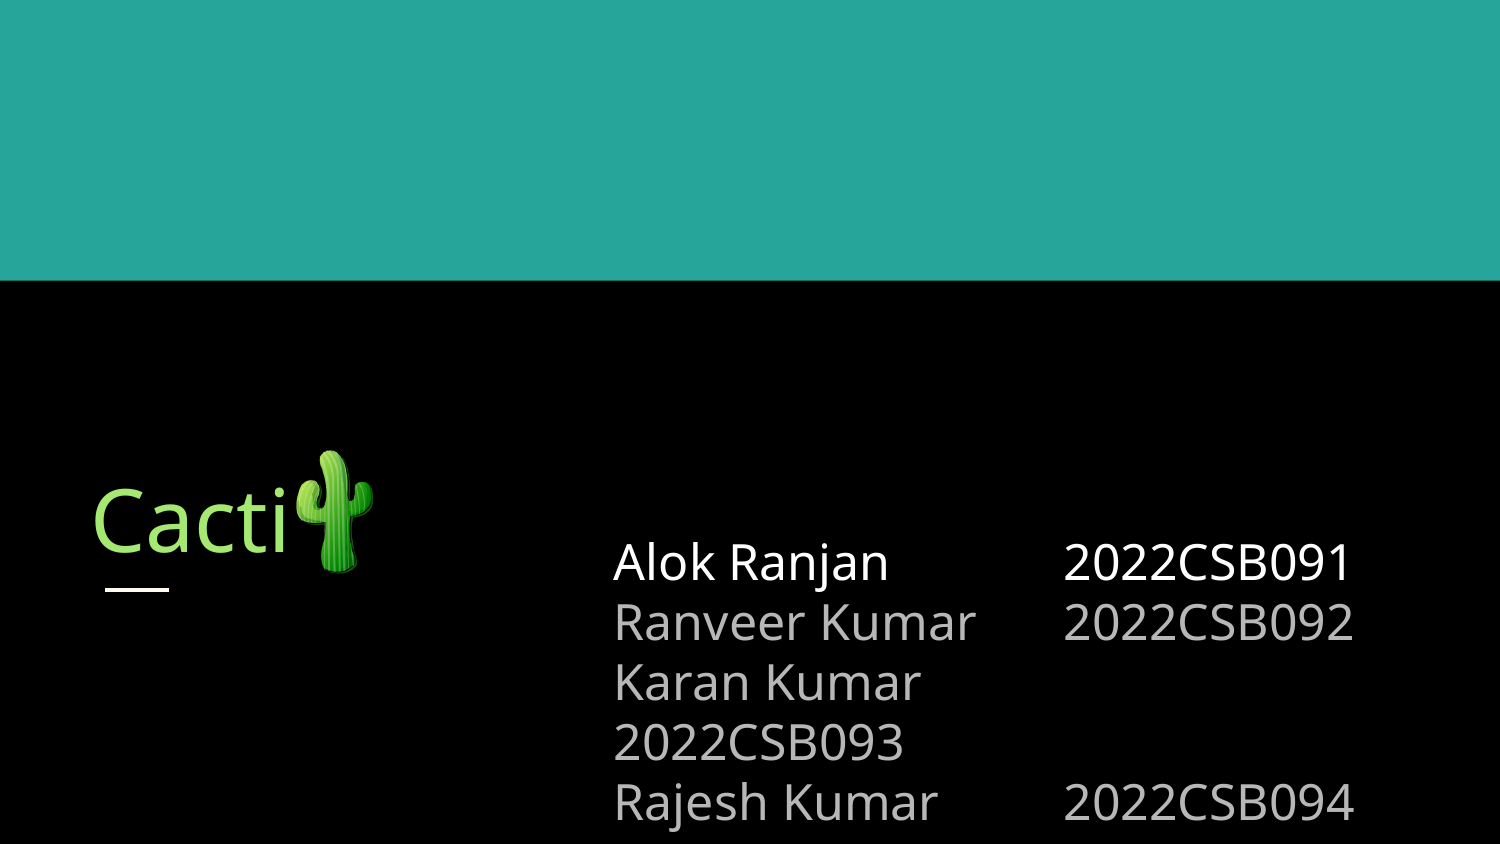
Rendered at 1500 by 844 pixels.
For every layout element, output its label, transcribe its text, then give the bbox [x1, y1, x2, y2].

subtitle Alok Ranjan 2022CSB091 Ranveer Kumar 2022CSB092 Karan Kumar 2022CSB093 Rajesh Kumar 2022CSB094 [599, 515, 1492, 831]
title Cacti [75, 335, 378, 586]
picture [290, 437, 379, 586]
